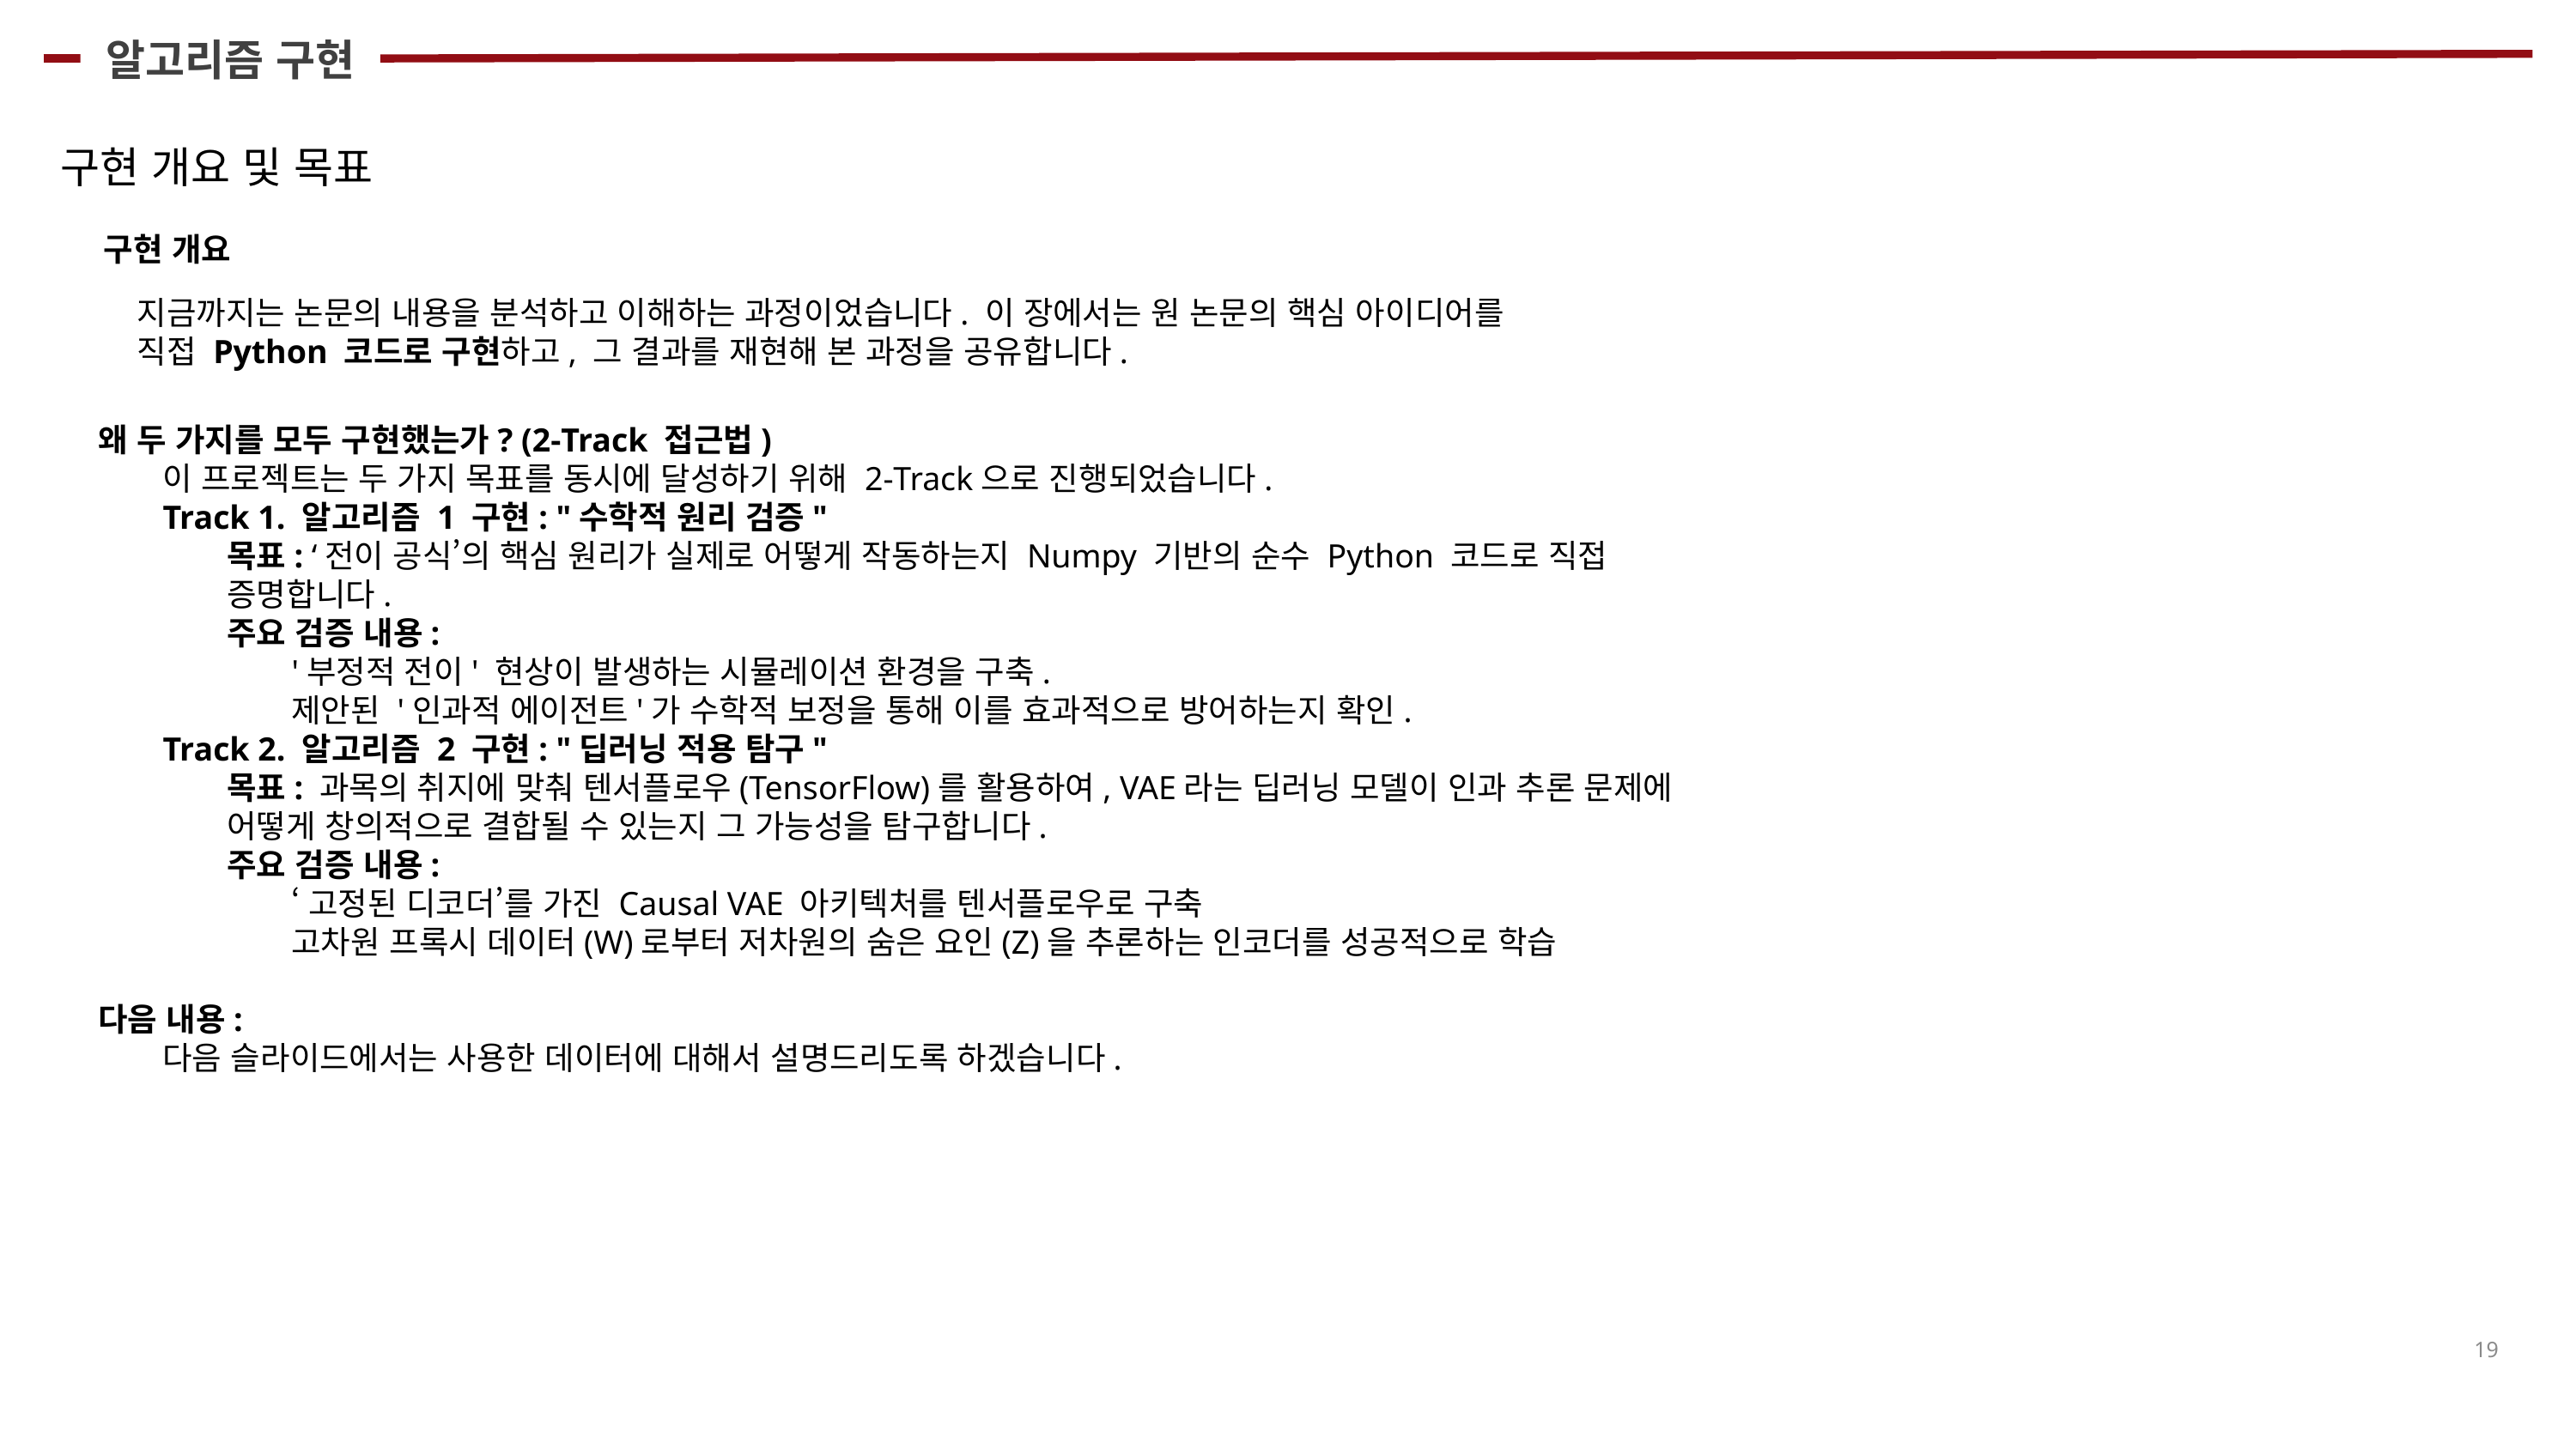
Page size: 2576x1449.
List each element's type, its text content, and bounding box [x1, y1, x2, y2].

text_box 구현 개요 및 목표 [47, 134, 386, 198]
text_box 알고리즘 구현 [80, 26, 380, 91]
text_box 구현 개요 [91, 222, 245, 275]
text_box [380, 53, 2533, 59]
text_box 지금까지는 논문의 내용을 분석하고 이해하는 과정이었습니다. 이 장에서는 원 논문의 핵심 아이디어를 직접 Python 코드로 구현하고, 그 결과를 재현해 본 과정을 공유합니다. [125, 286, 1557, 377]
text_box 왜 두 가지를 모두 구현했는가? (2-Track 접근법) 이 프로젝트는 두 가지 목표를 동시에 달성하기 위해 2-Track으로 진행되었습니다. Track 1. 알고리즘 1 구현: "수학적 원리 검증" 목표: ‘전이 공식’의 핵심 원리가 실제로 어떻게 작동하는지 Numpy 기반의 순수 Python 코드로 직접 증명합니다. 주요 검증 내용: '부정적 전이' 현상이 발생하는 시뮬레이션 환경을 구축. 제안된 '인과적 에이전트'가 수학적 보정을 통해 이를 효과적으로 방어하는지 확인. Track 2. 알고리즘 2 구현: "딥러닝 적용 탐구" 목표: 과목의 취지에 맞춰 텐서플로우(TensorFlow)를 활용하여, VAE라는 딥러닝 모델이 인과 추론 문제에 어떻게 창의적으로 결합될 수 있는지 그 가능성을 탐구합니다. 주요 검증 내용: ‘고정된 디코더’를 가진 Causal VAE 아키텍처를 텐서플로우로 구축 고차원 프록시 데이터(W)로부터 저차원의 숨은 요인(Z)을 추론하는 인코더를 성공적으로 학습 다음 내용: 다음 슬라이드에서는 사용한 데이터에 대해서 설명드리도록 하겠습니다. [85, 413, 1707, 1082]
slide_number 19 [2210, 1325, 2512, 1377]
